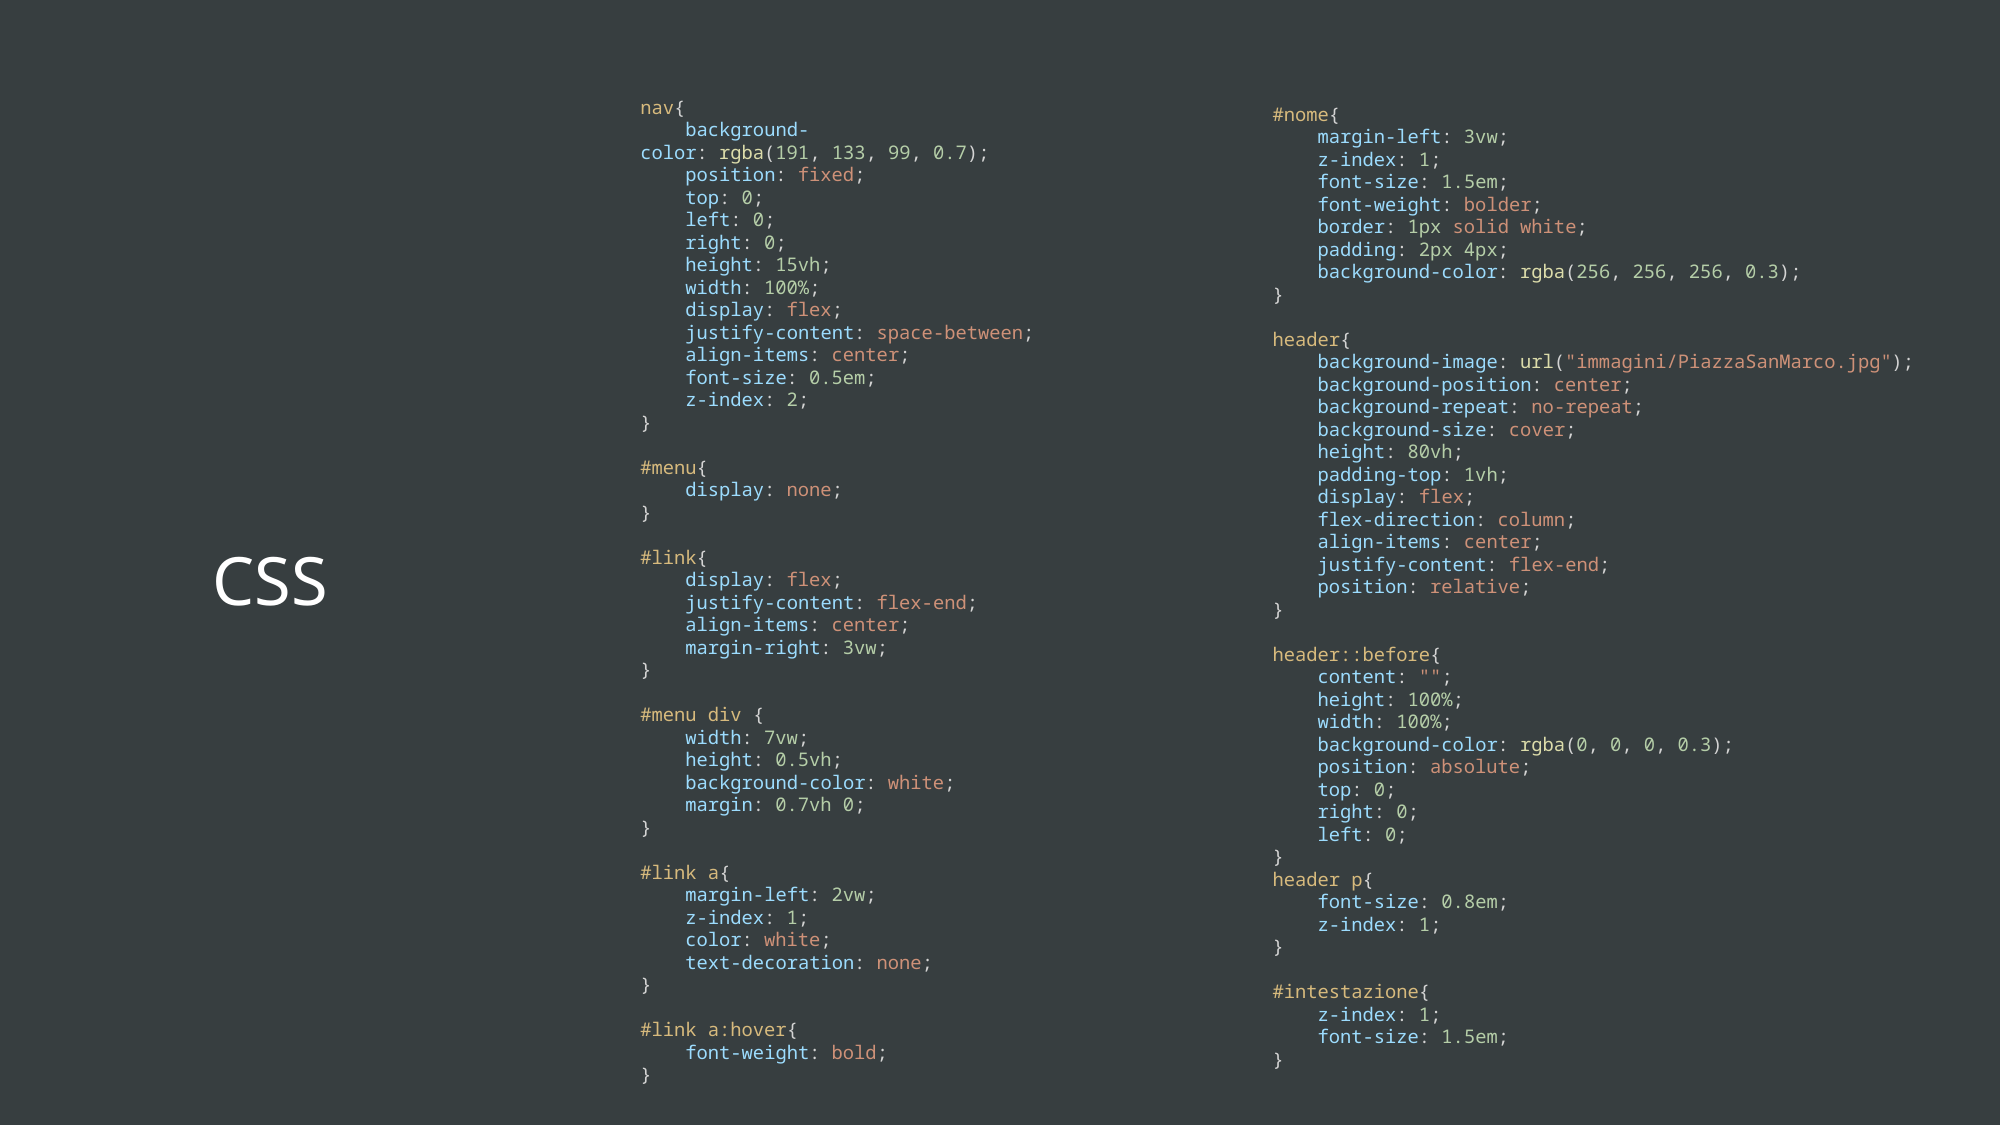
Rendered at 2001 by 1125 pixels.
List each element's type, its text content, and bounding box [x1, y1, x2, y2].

text_box nav{ background-color: rgba(191, 133, 99, 0.7); position: fixed; top: 0; left: 0; right: 0; height: 15vh; width: 100%; display: flex; justify-content: space-between; align-items: center; font-size: 0.5em; z-index: 2; } #menu{ display: none; } #link{ display: flex; justify-content: flex-end; align-items: center; margin-right: 3vw; } #menu div { width: 7vw; height: 0.5vh; background-color: white; margin: 0.7vh 0; } #link a{ margin-left: 2vw; z-index: 1; color: white; text-decoration: none; } #link a:hover{ font-weight: bold; } [625, 88, 1172, 1116]
text_box CSS [197, 531, 403, 627]
text_box #nome{ margin-left: 3vw; z-index: 1; font-size: 1.5em; font-weight: bolder; border: 1px solid white; padding: 2px 4px; background-color: rgba(256, 256, 256, 0.3); } header{ background-image: url("immagini/PiazzaSanMarco.jpg"); background-position: center; background-repeat: no-repeat; background-size: cover; height: 80vh; padding-top: 1vh; display: flex; flex-direction: column; align-items: center; justify-content: flex-end; position: relative; } header::before{ content: ""; height: 100%; width: 100%; background-color: rgba(0, 0, 0, 0.3); position: absolute; top: 0; right: 0; left: 0; } header p{ font-size: 0.8em; z-index: 1; } #intestazione{ z-index: 1; font-size: 1.5em; } [1257, 72, 2000, 1078]
